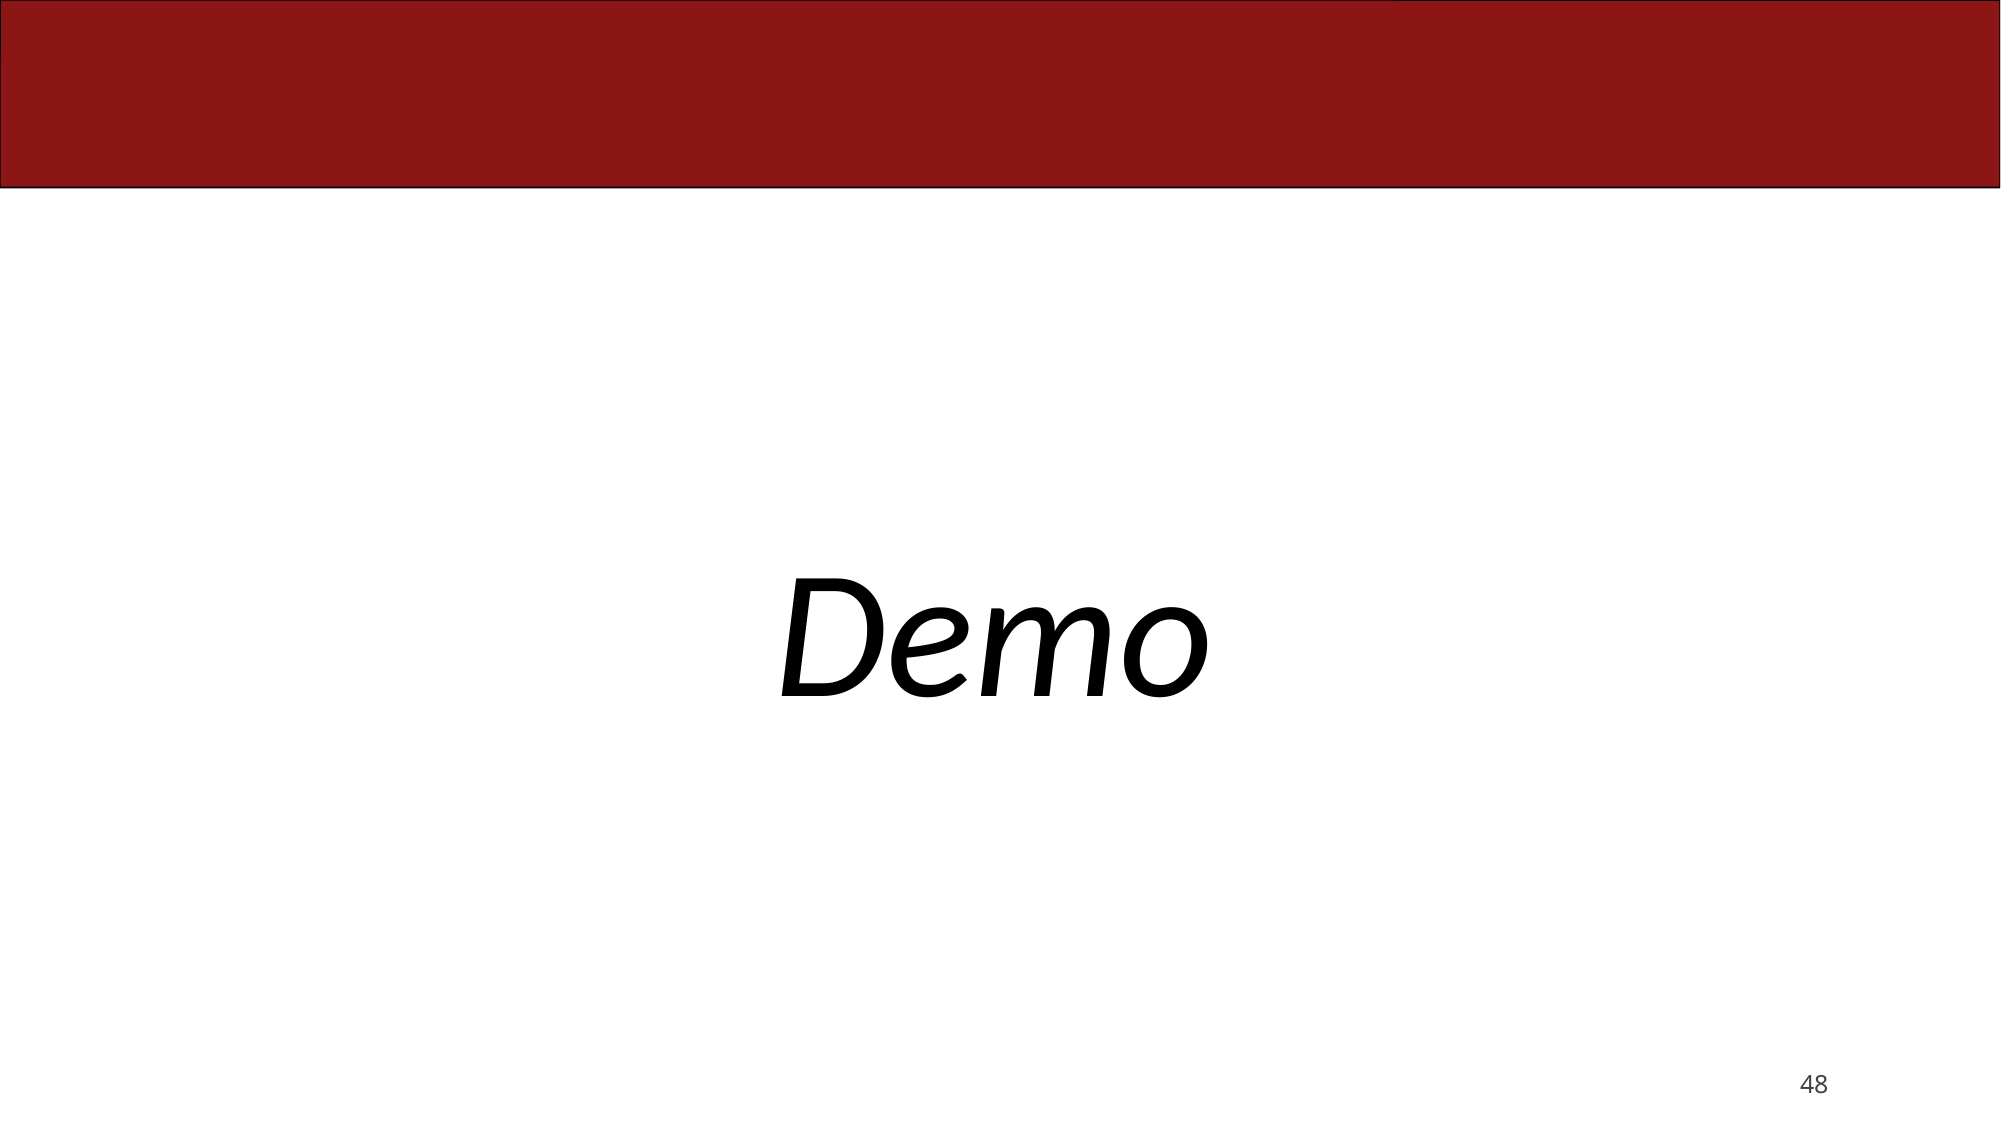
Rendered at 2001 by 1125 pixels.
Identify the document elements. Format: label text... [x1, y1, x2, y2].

list Demo [24, 212, 1963, 1063]
